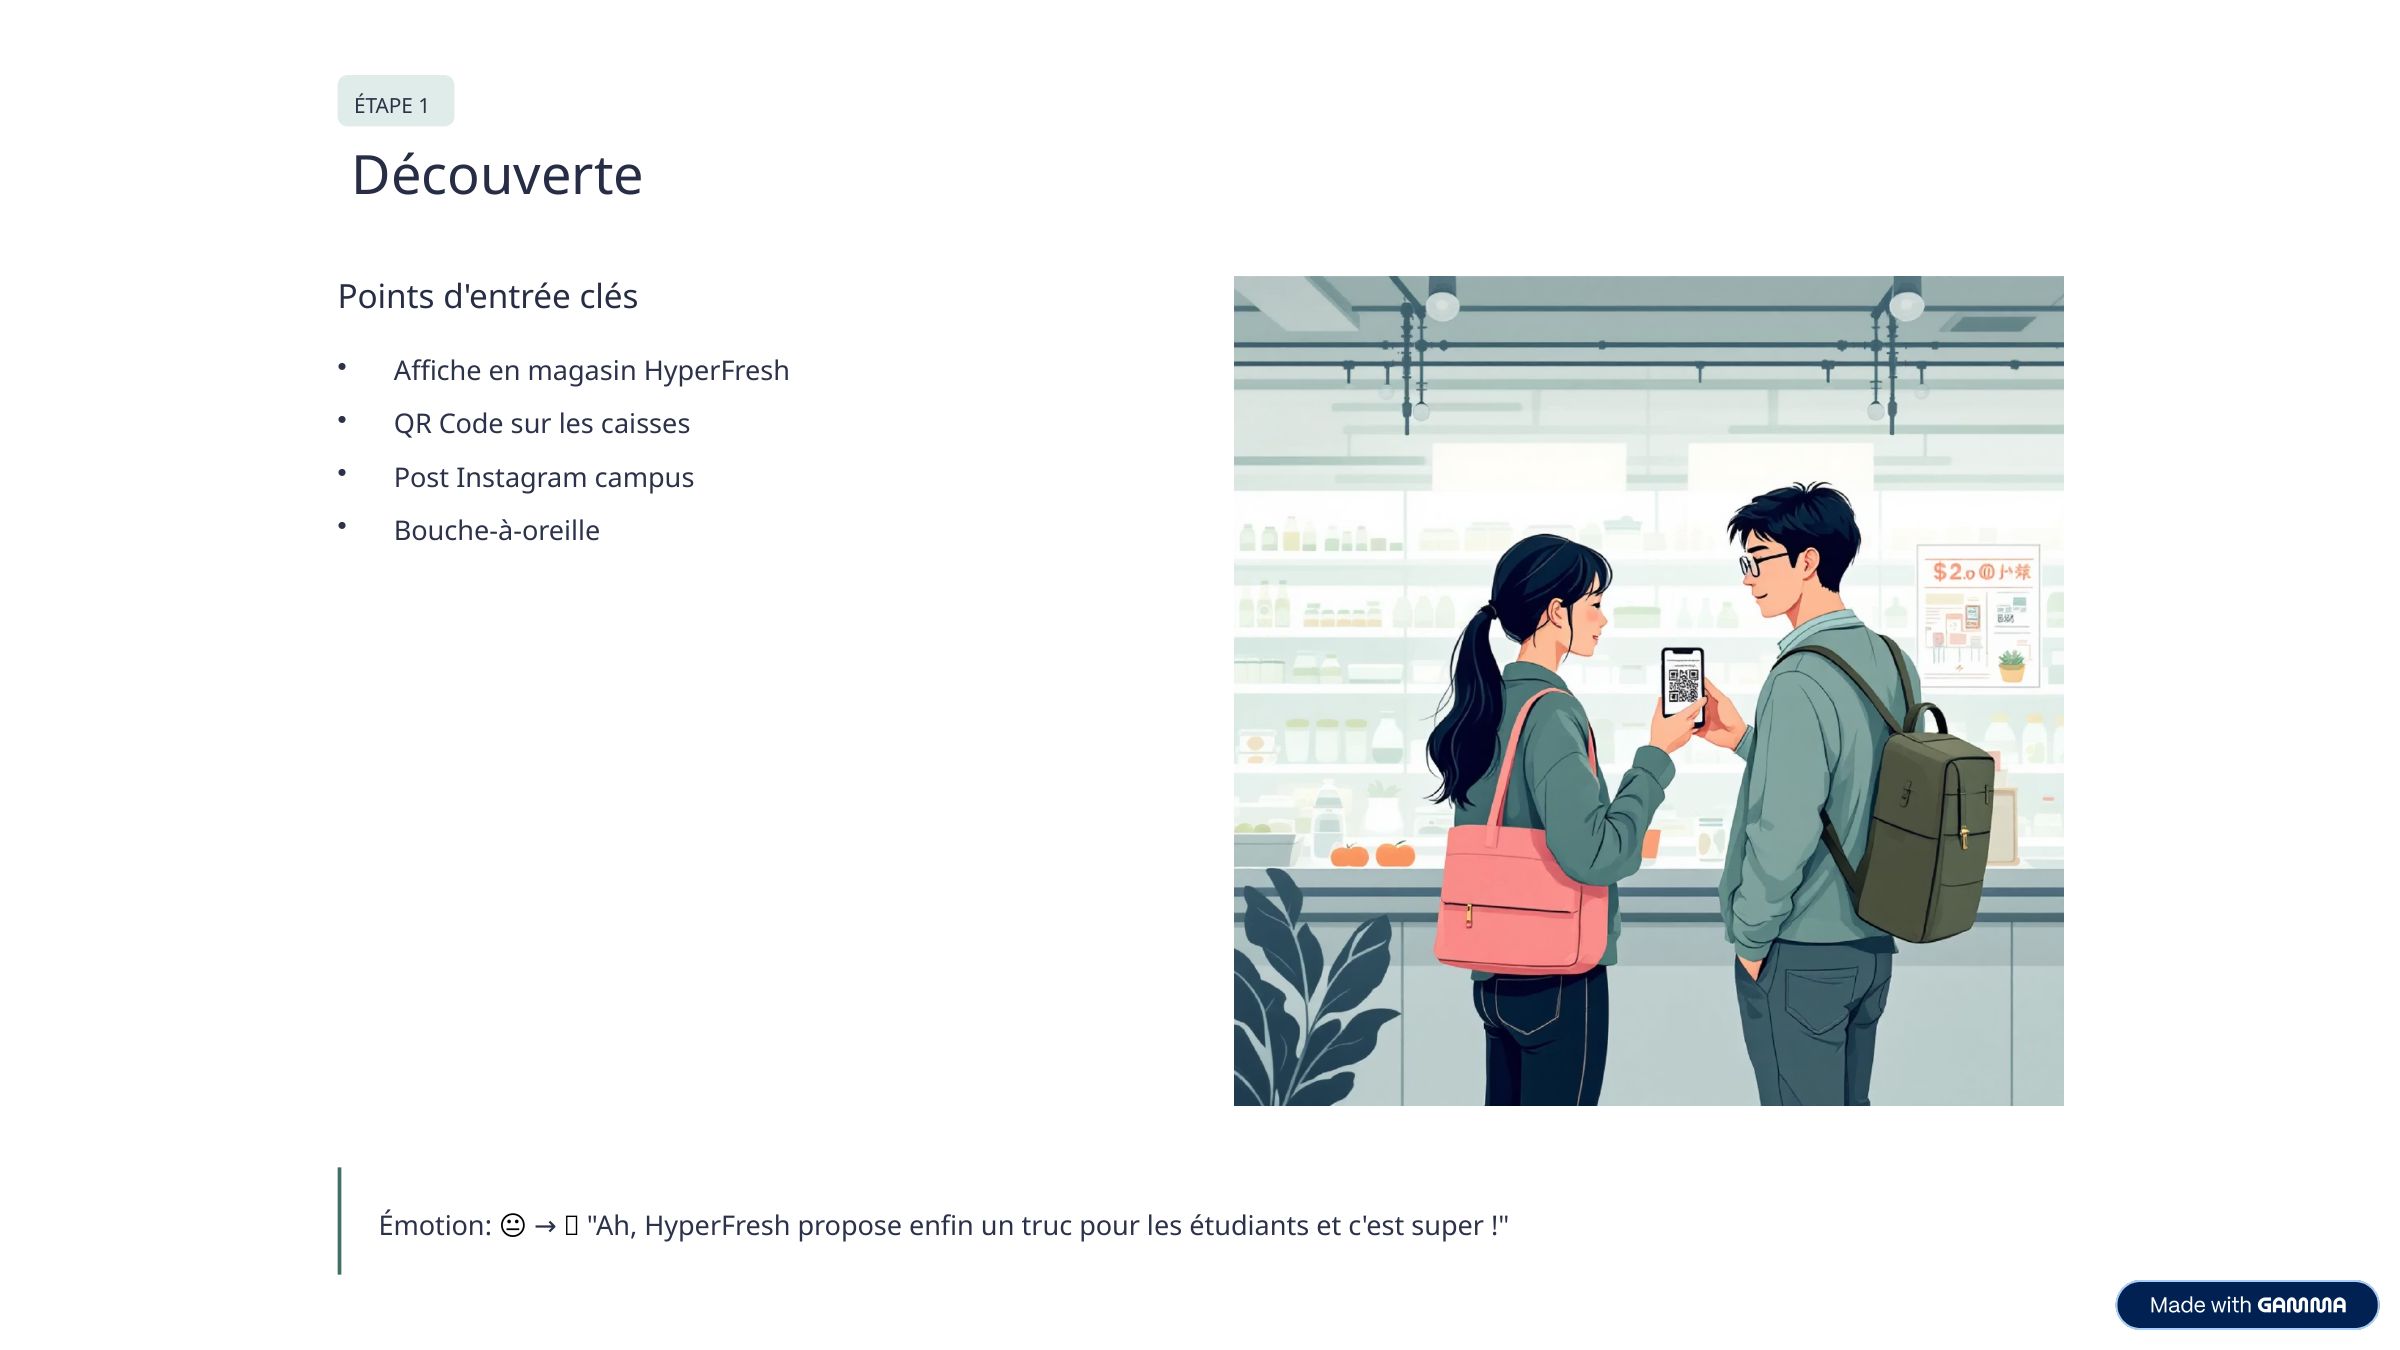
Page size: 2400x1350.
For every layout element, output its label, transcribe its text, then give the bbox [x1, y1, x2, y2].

text_box Découverte [337, 137, 883, 206]
text_box Émotion: 😐 → 🙂 "Ah, HyperFresh propose enfin un truc pour les étudiants et c'est super !" [378, 1198, 2063, 1245]
picture [2106, 1271, 2389, 1339]
text_box [337, 1167, 342, 1275]
text_box [337, 75, 455, 127]
text_box Affiche en magasin HyperFresh [337, 343, 1167, 388]
text_box QR Code sur les caisses [337, 396, 1167, 441]
picture [1234, 276, 2064, 1106]
text_box Points d'entrée clés [337, 273, 679, 317]
text_box ÉTAPE 1 [354, 83, 439, 119]
text_box Bouche-à-oreille [337, 502, 1167, 547]
text_box Post Instagram campus [337, 449, 1167, 494]
